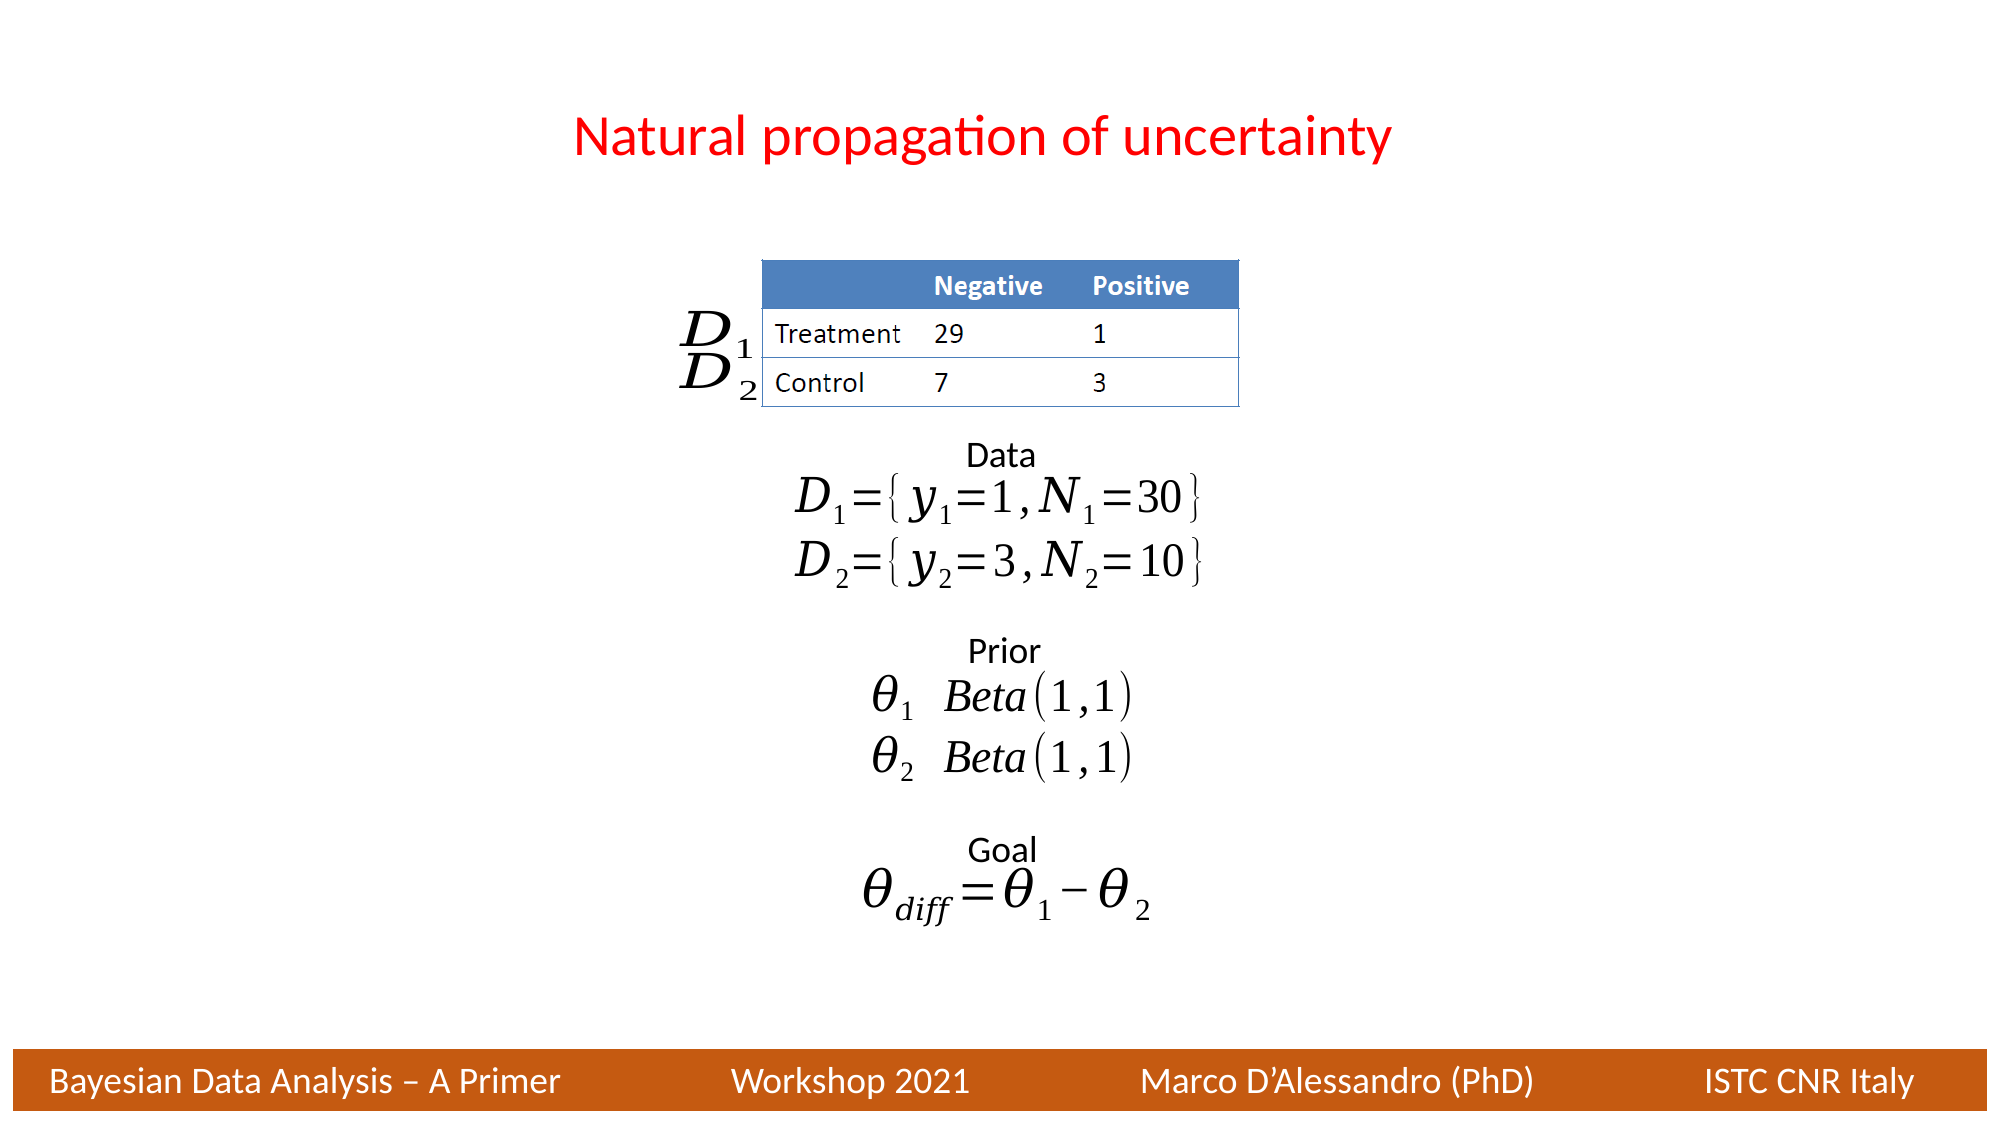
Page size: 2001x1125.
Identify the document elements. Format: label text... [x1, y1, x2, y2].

text_box Natural propagation of uncertainty [558, 89, 1445, 175]
picture [756, 255, 1244, 413]
text_box Data [951, 422, 1052, 483]
text_box Goal [953, 817, 1053, 878]
text_box Prior [953, 618, 1057, 679]
text_box [12, 1048, 1988, 1112]
text_box Bayesian Data Analysis – A Primer Workshop 2021 Marco D’Alessandro (PhD) ISTC CNR Italy [34, 1048, 1969, 1109]
